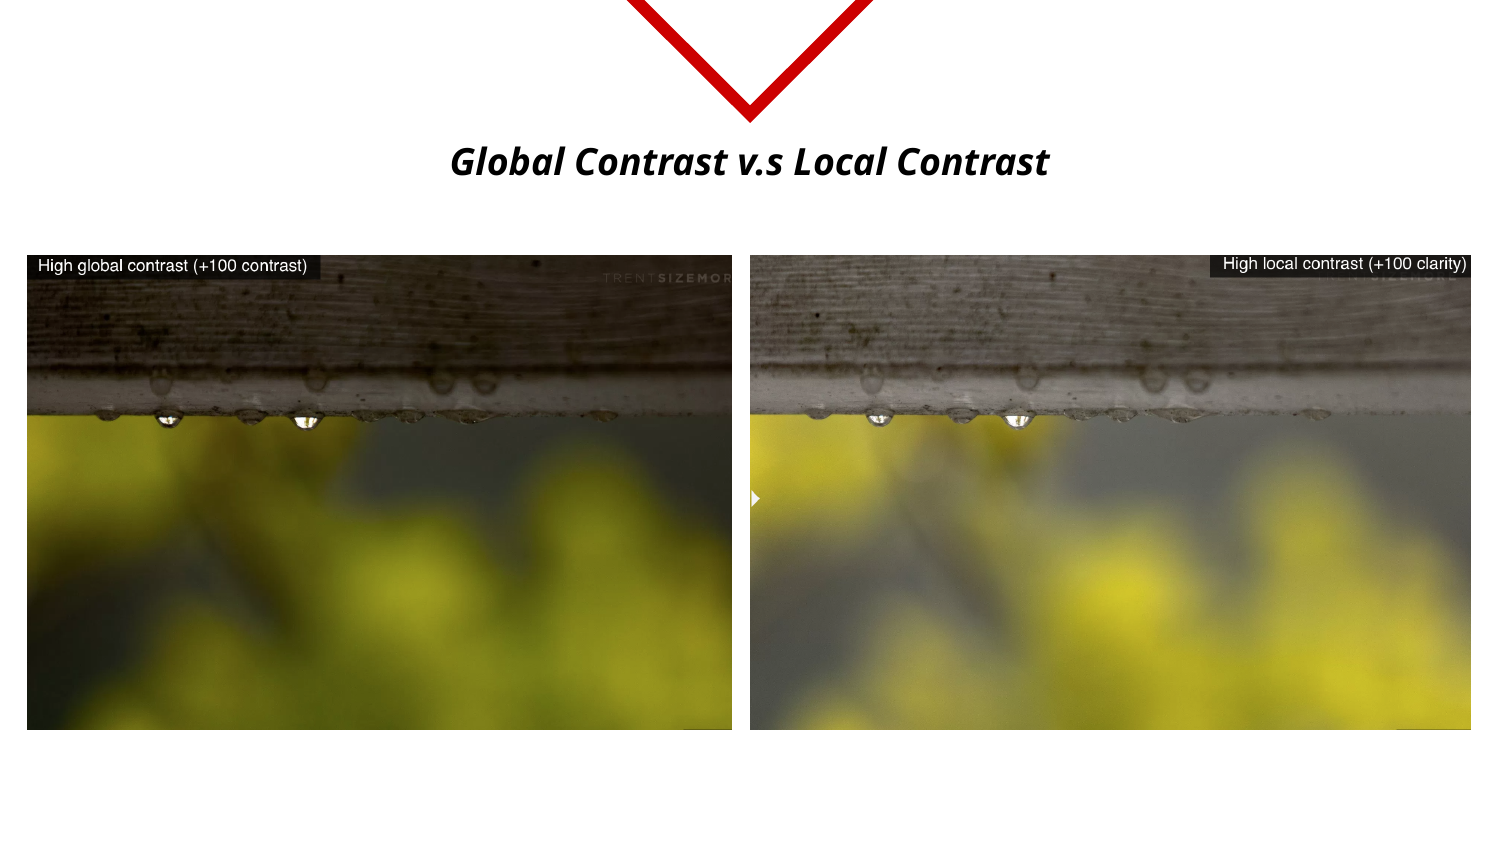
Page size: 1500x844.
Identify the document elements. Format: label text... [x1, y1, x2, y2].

picture [27, 255, 733, 730]
title Global Contrast v.s Local Contrast [169, 123, 1331, 212]
picture [749, 255, 1471, 730]
